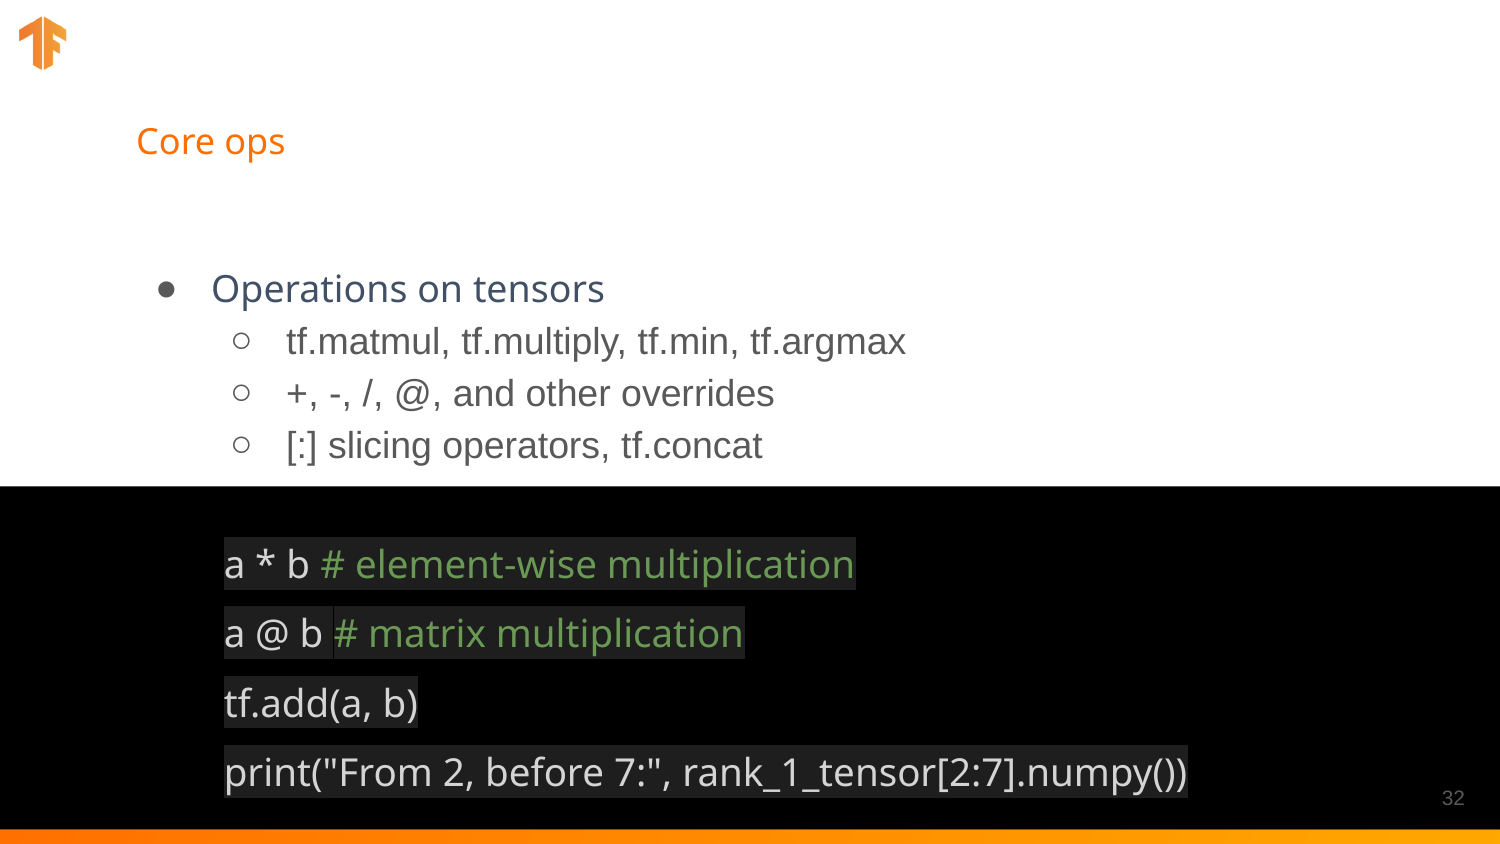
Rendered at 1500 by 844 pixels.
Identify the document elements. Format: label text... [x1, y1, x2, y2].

subtitle Operations on tensors tf.matmul, tf.multiply, tf.min, tf.argmax +, -, /, @, and other overrides [:] slicing operators, tf.concat [121, 243, 1316, 502]
picture [9, 9, 71, 75]
text_box [0, 486, 208, 830]
text_box [1316, 486, 1500, 830]
title Core ops [121, 103, 1222, 178]
subtitle a * b # element-wise multiplication a @ b # matrix multiplication tf.add(a, b) print("From 2, before 7:", rank_1_tensor[2:7].numpy()) [208, 501, 1495, 844]
